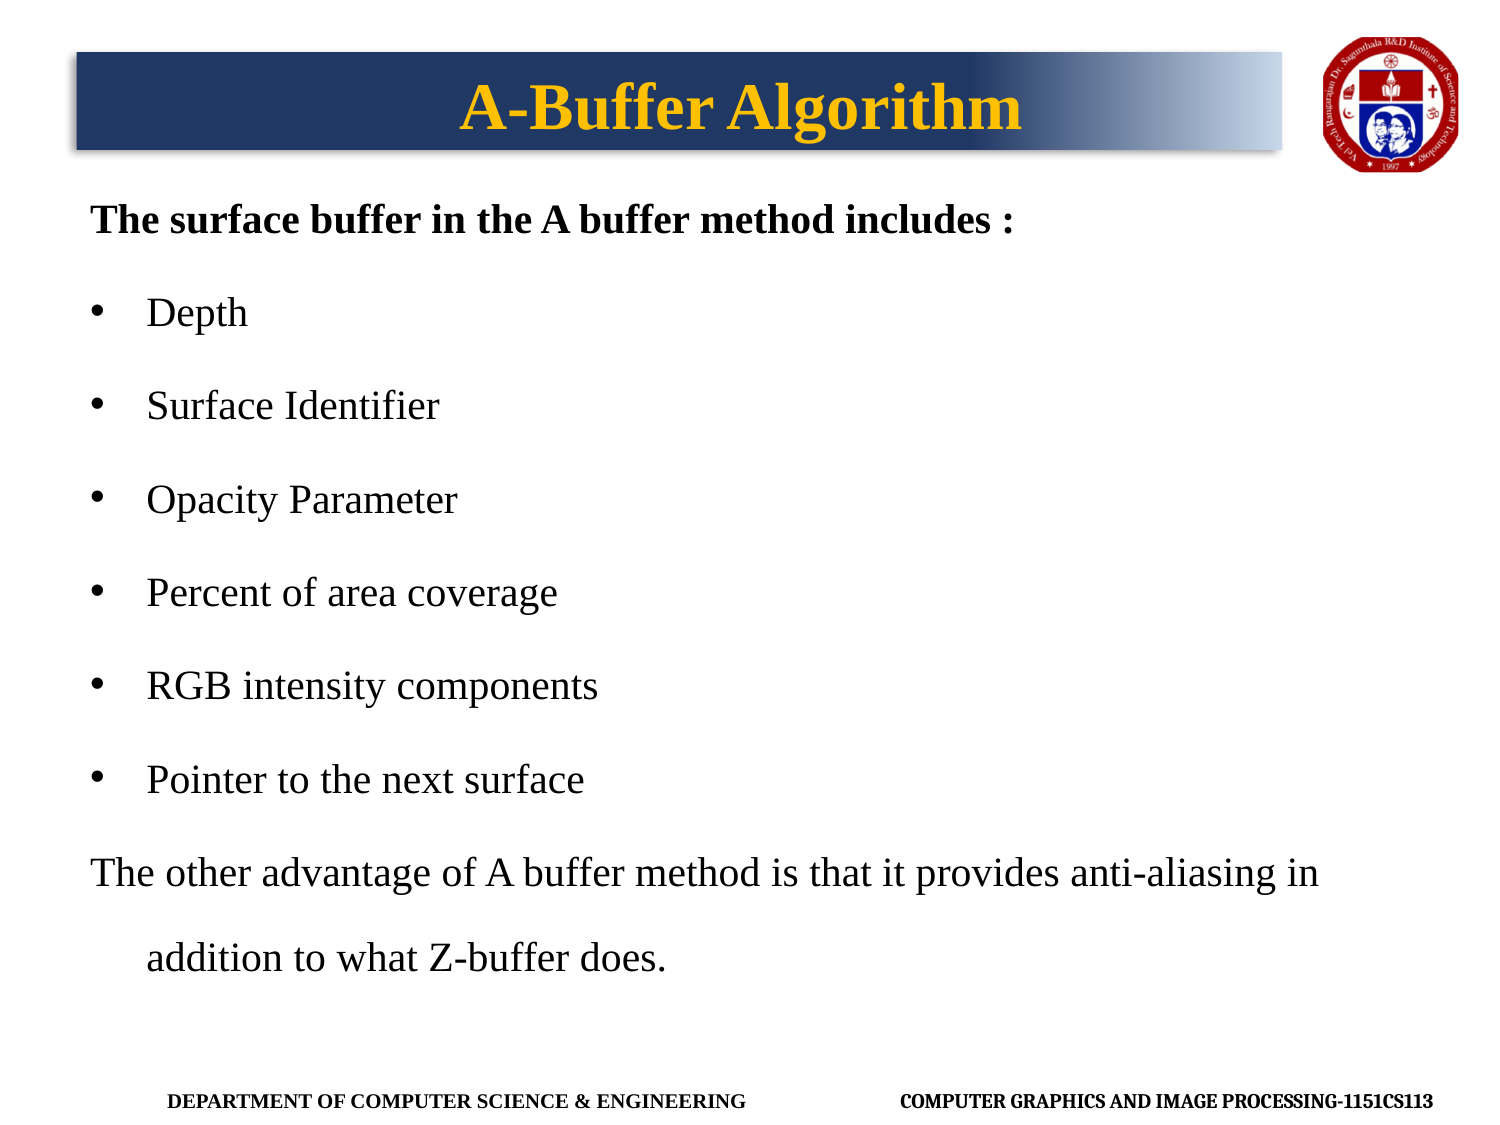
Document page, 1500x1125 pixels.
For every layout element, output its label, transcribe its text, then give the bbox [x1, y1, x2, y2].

list The surface buffer in the A buffer method includes : Depth Surface Identifier Opacity Parameter Percent of area coverage RGB intensity components Pointer to the next surface The other advantage of A buffer method is that it provides anti-aliasing in addition to what Z-buffer does. [75, 197, 1425, 892]
picture [1425, 38, 1458, 172]
title A-Buffer Algorithm [75, 8, 1425, 197]
